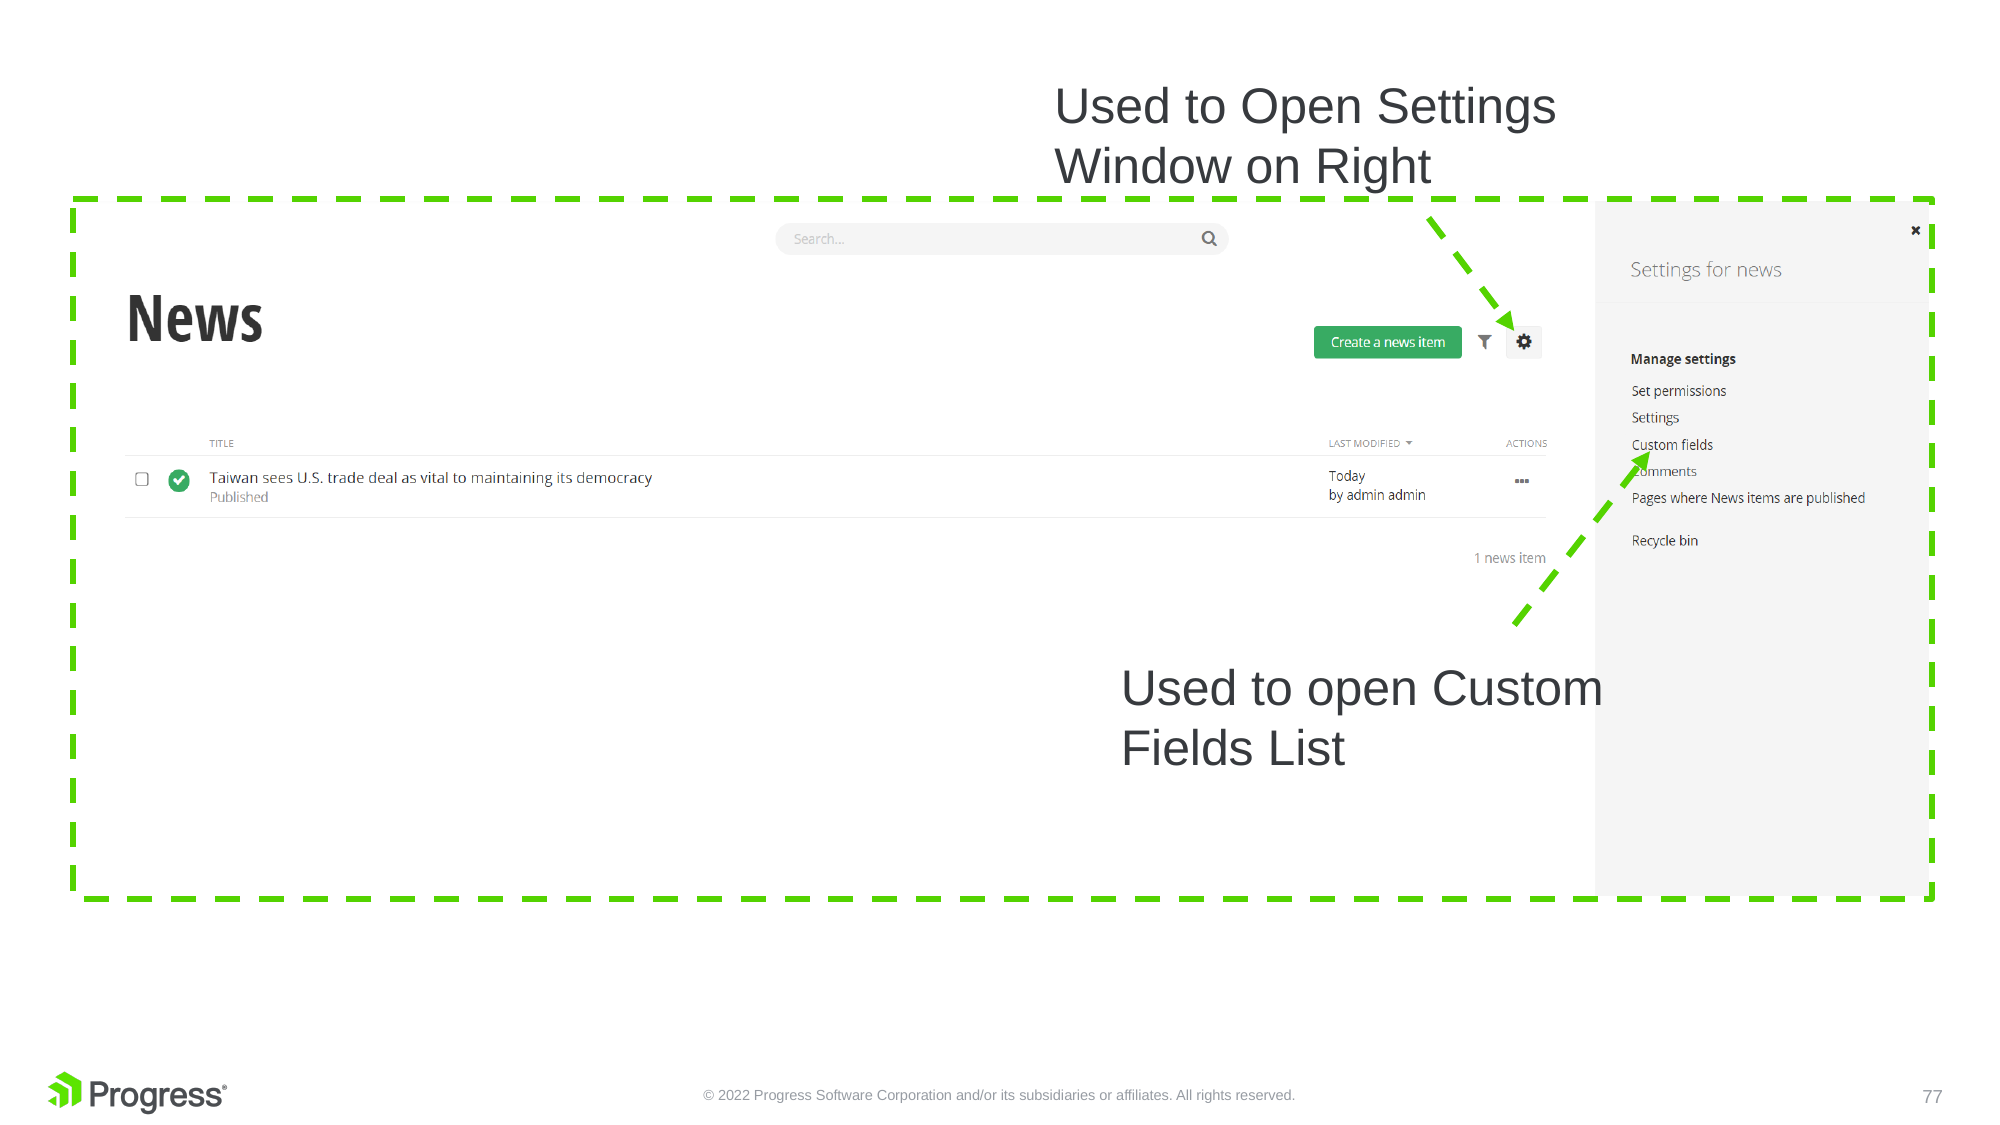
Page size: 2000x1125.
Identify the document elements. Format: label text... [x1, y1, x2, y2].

text_box Used to Open Settings Window on Right [1039, 66, 1599, 201]
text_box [1513, 450, 1651, 626]
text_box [1428, 217, 1515, 332]
picture [75, 201, 1929, 896]
